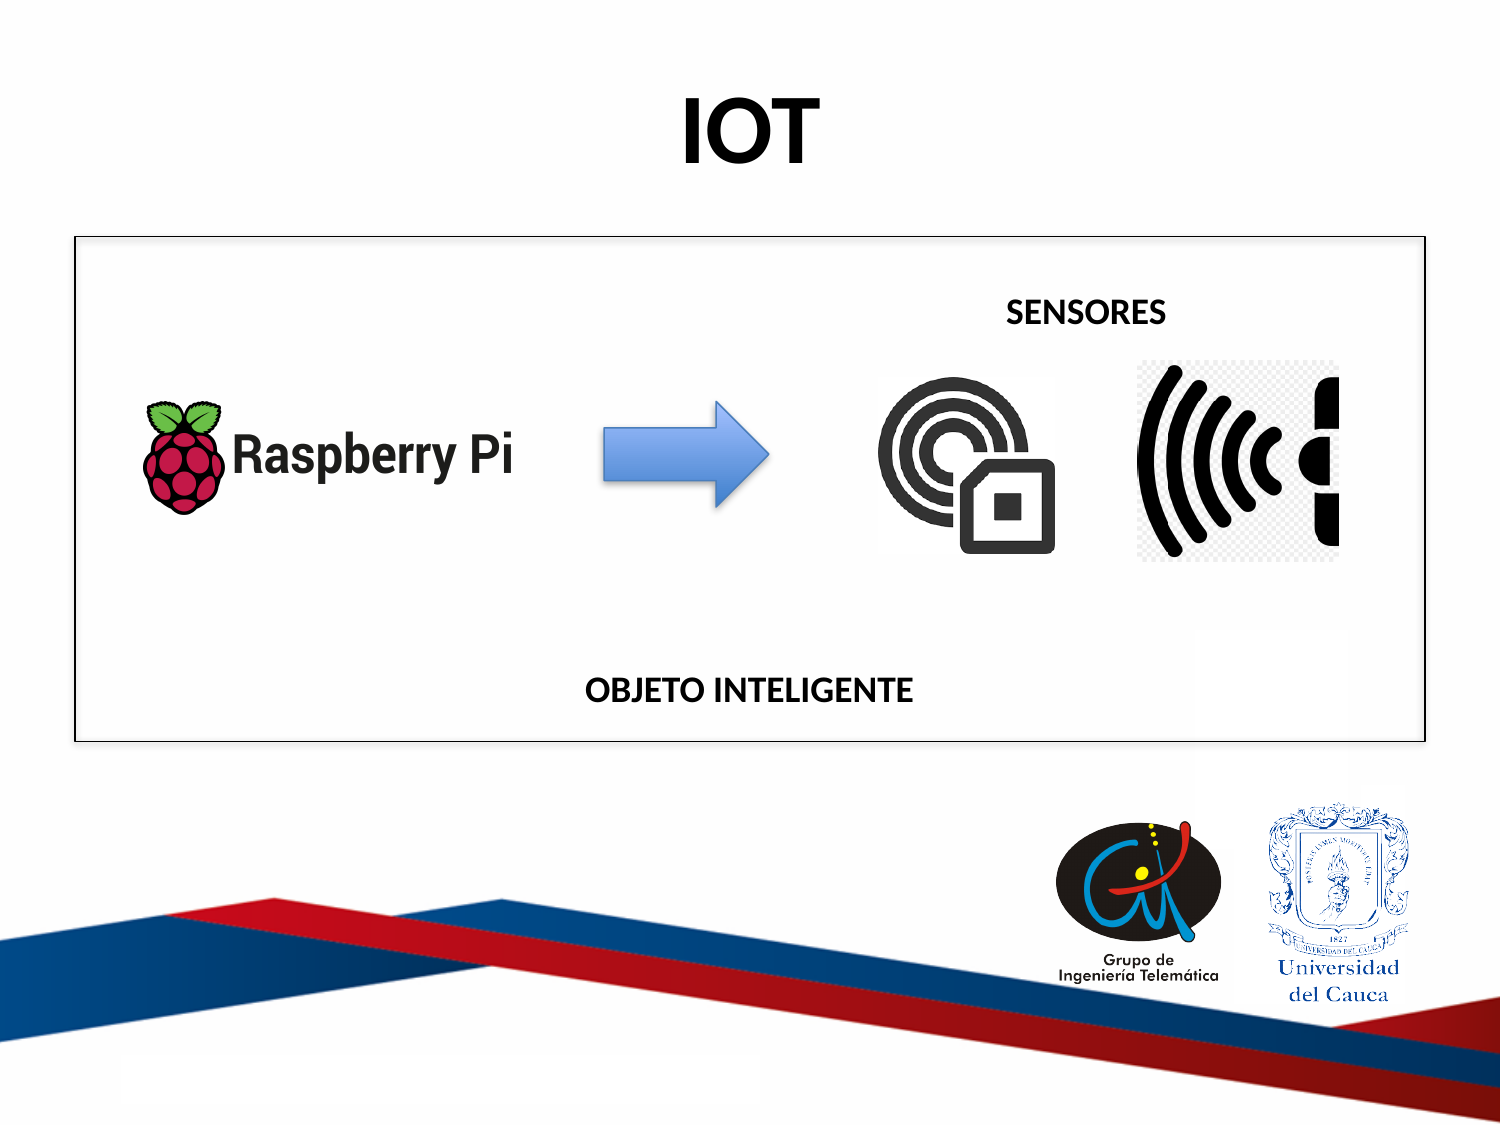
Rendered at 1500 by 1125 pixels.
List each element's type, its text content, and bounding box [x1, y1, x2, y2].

text_box OBJETO INTELIGENTE [570, 657, 930, 718]
text_box [74, 236, 1426, 742]
picture [0, 0, 1500, 1125]
text_box IOT [74, 44, 1425, 203]
